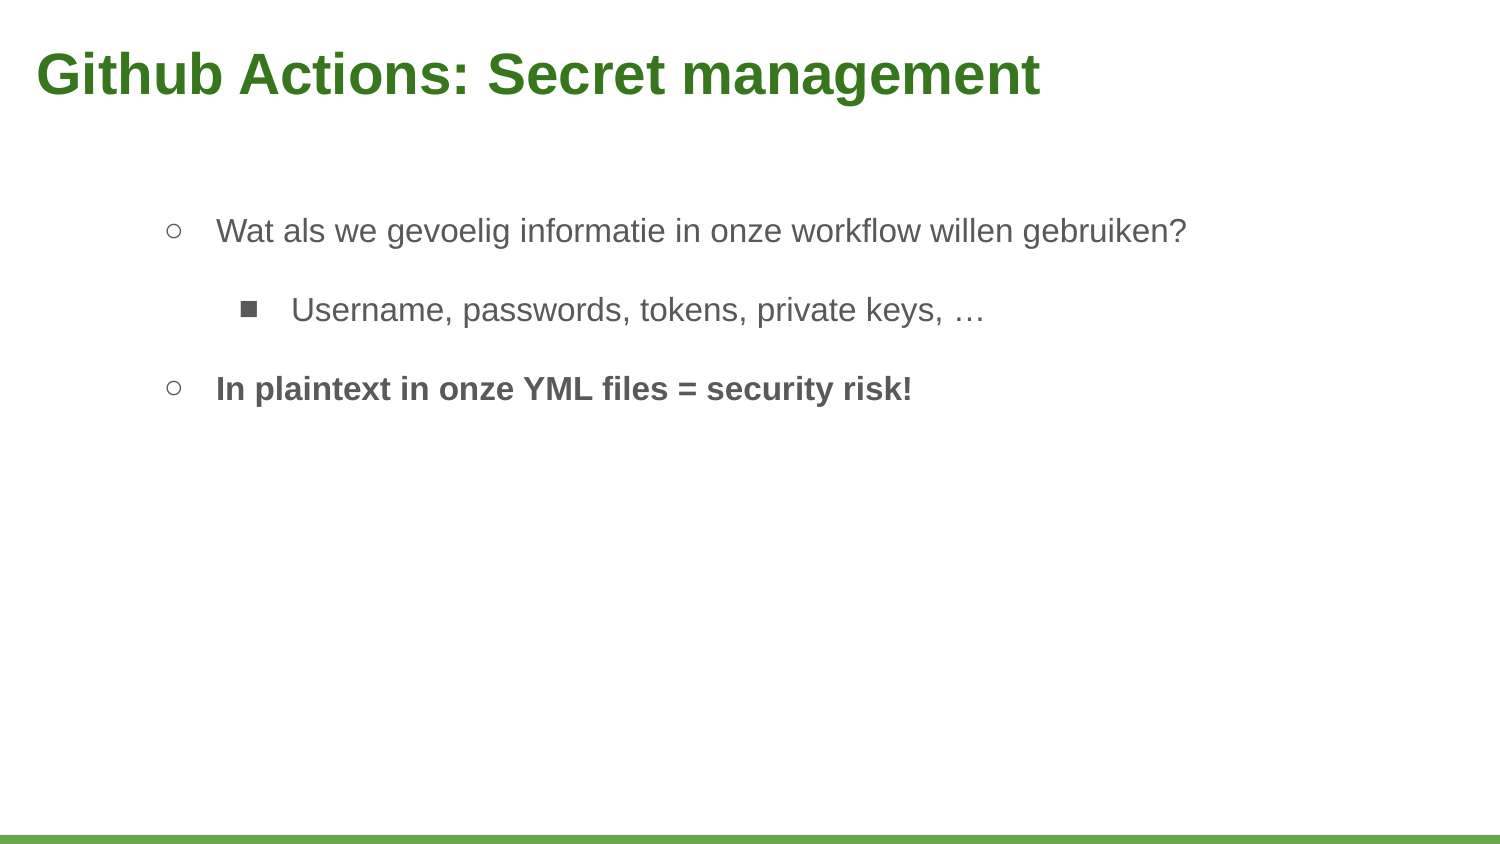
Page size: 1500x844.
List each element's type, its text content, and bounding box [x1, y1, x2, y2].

list Wat als we gevoelig informatie in onze workflow willen gebruiken? Username, passwords, tokens, private keys, … In plaintext in onze YML files = security risk! [51, 189, 1449, 750]
title Github Actions: Secret management [21, 21, 1420, 116]
